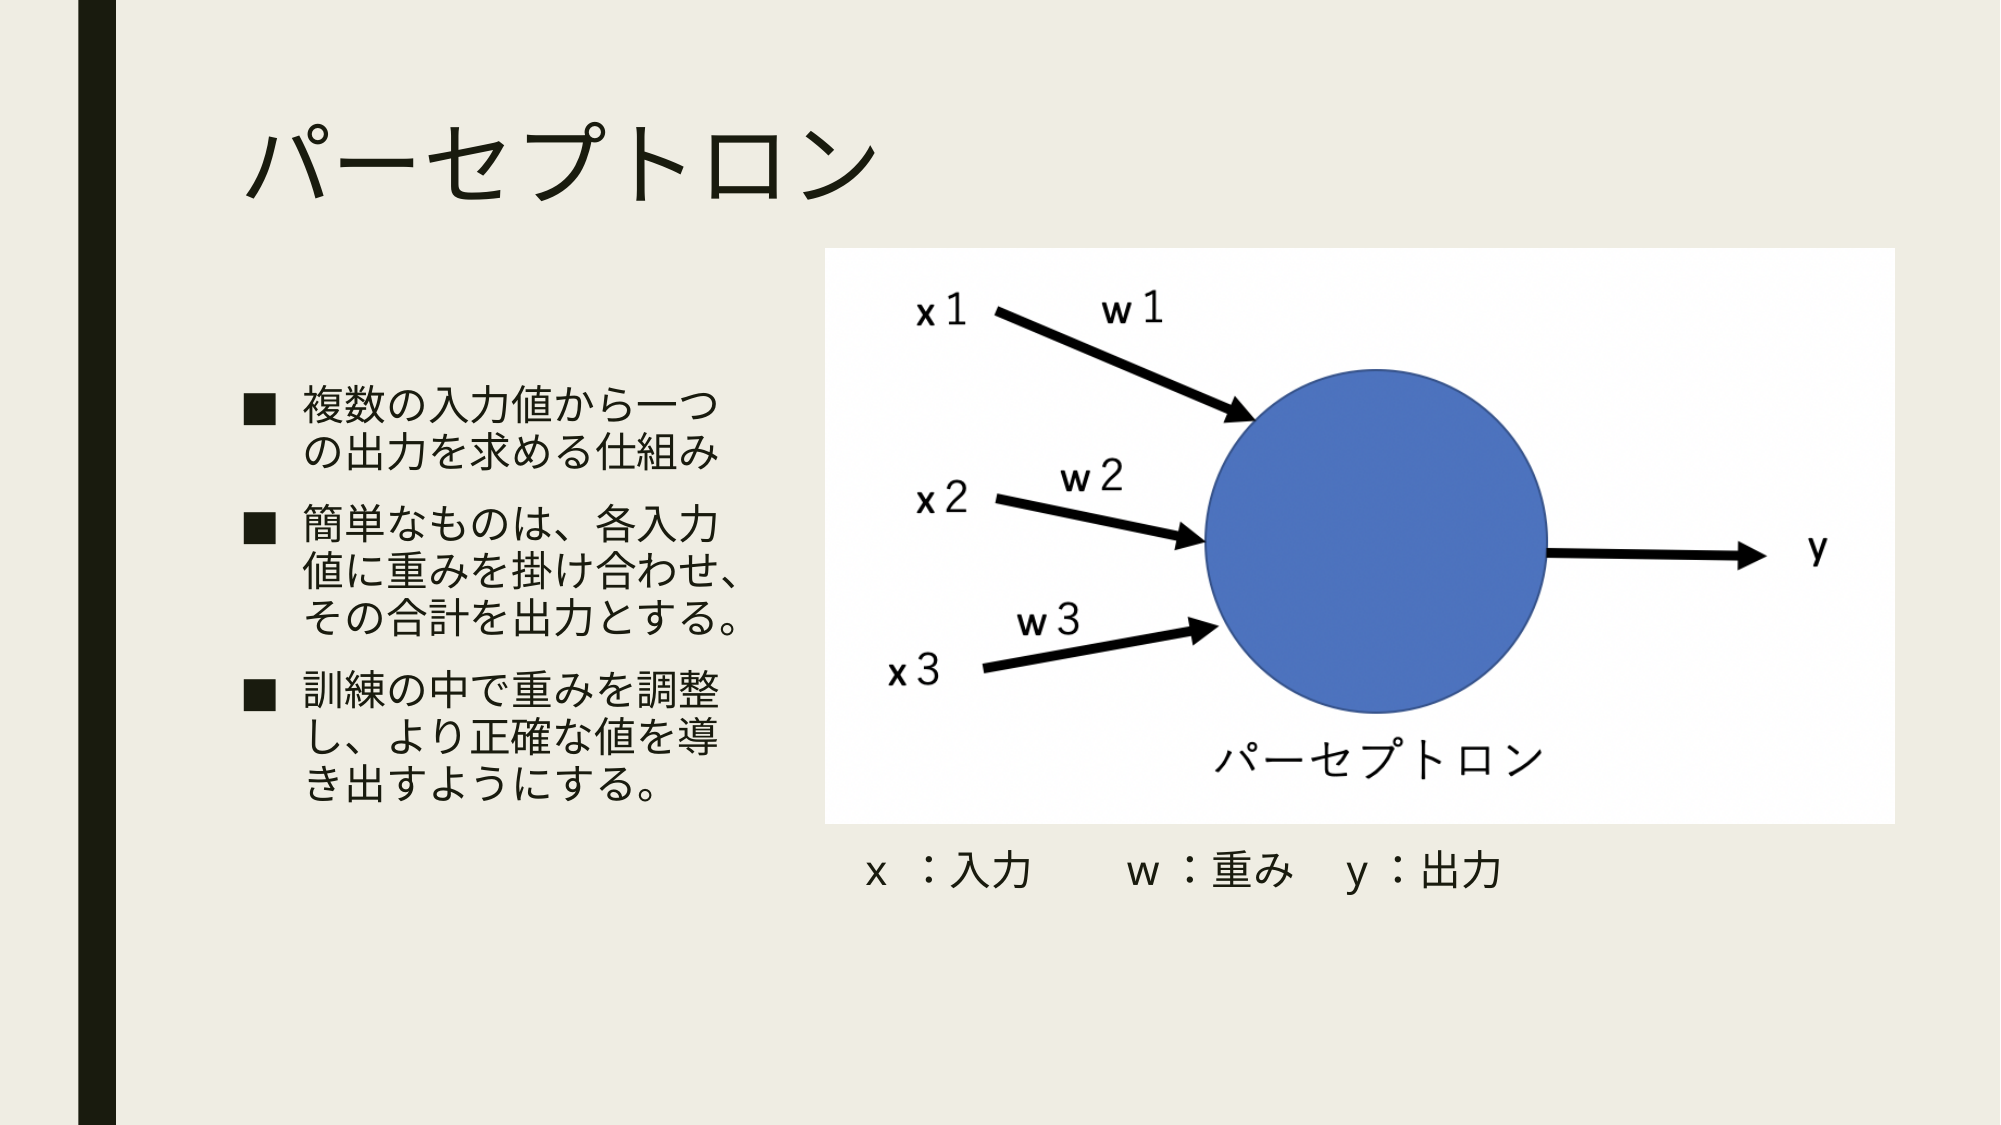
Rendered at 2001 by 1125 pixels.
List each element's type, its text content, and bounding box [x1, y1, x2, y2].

text_box x ：入力 w：重み y：出力 [850, 840, 1697, 1085]
picture [825, 248, 1895, 824]
title パーセプトロン [225, 112, 1022, 357]
list 複数の入力値から一つの出力を求める仕組み 簡単なものは、各入力値に重みを掛け合わせ、その合計を出力とする。 訓練の中で重みを調整し、より正確な値を導き出すようにする。 [225, 375, 764, 963]
